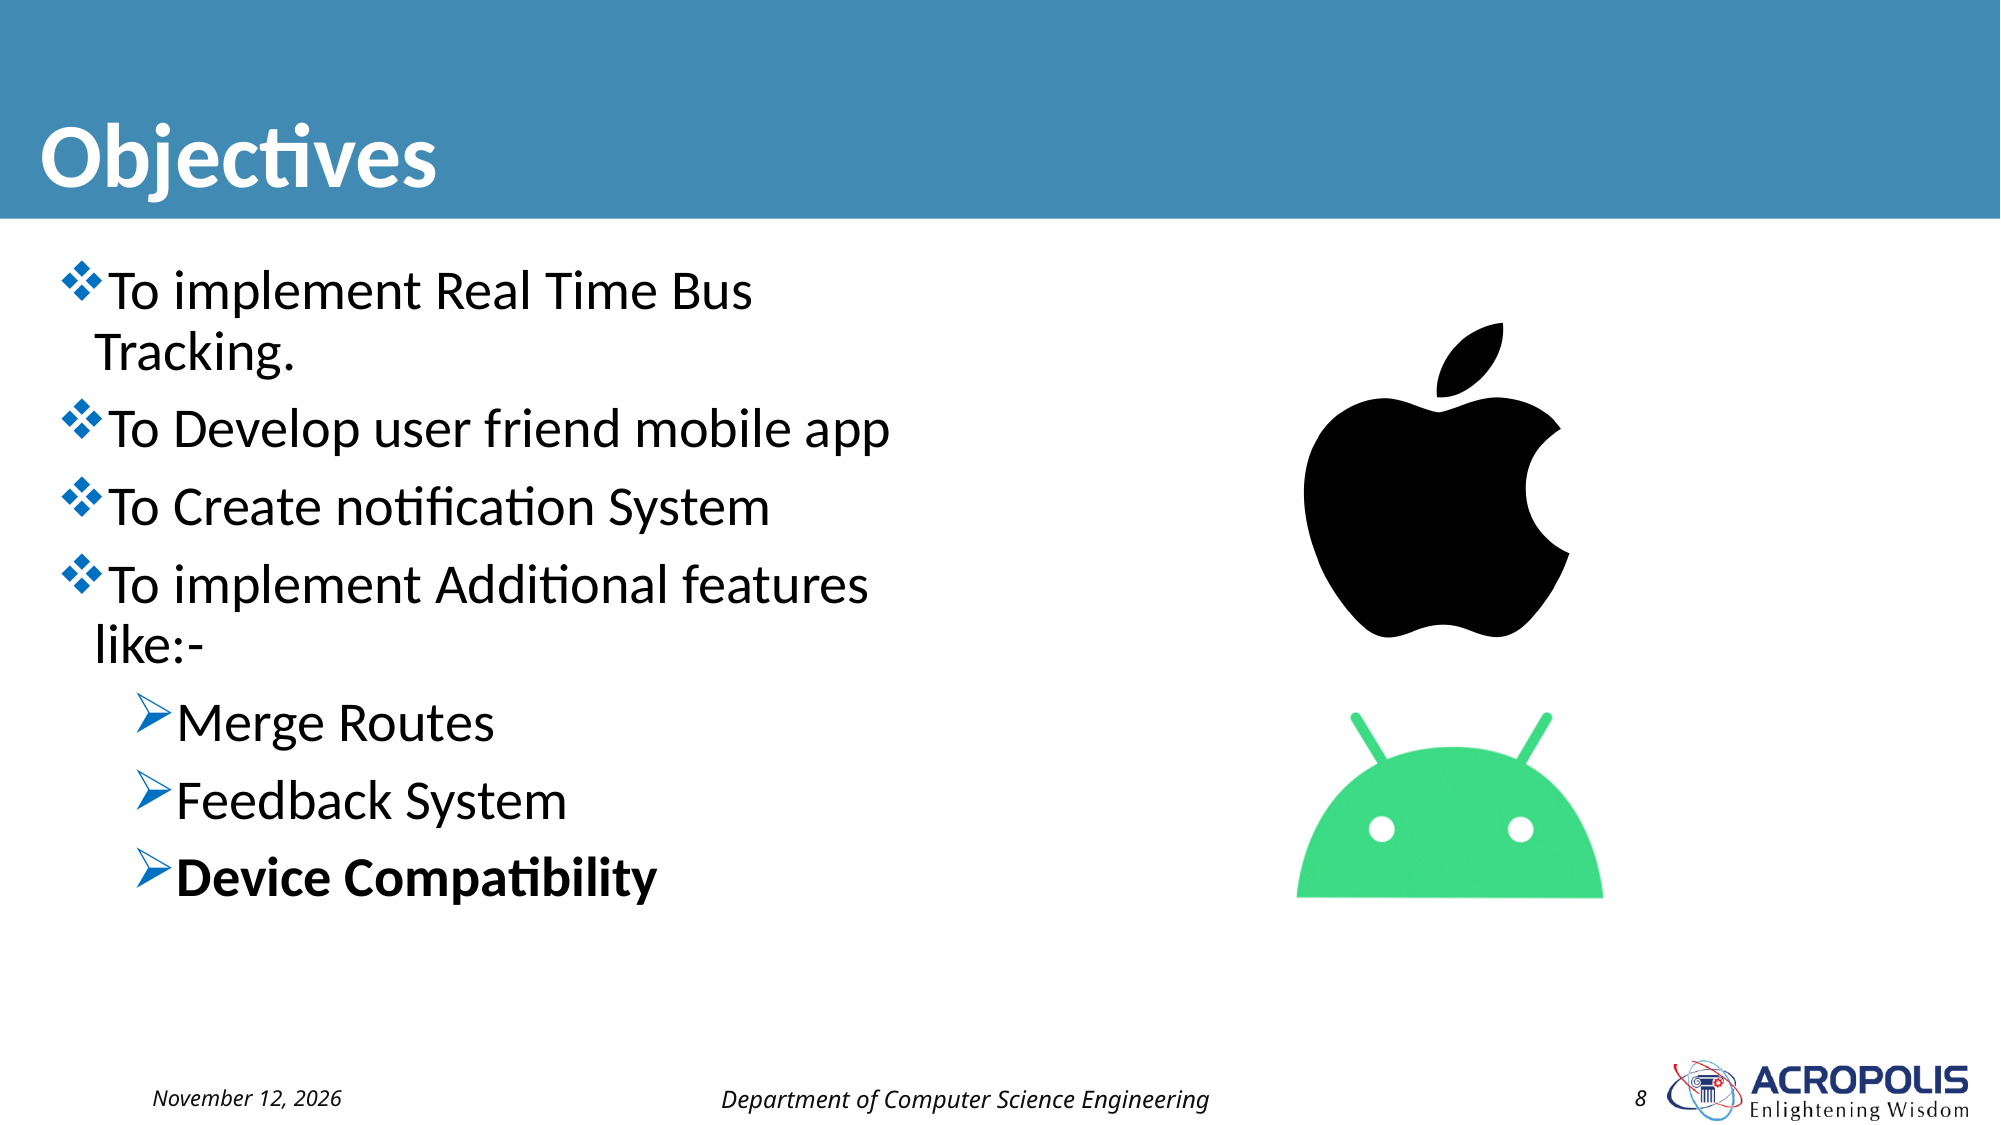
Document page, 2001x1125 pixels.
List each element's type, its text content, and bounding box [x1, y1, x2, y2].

picture [1181, 315, 1968, 1121]
slide_number 8 [1436, 1076, 1662, 1122]
title Objectives [25, 0, 1974, 214]
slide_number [137, 1076, 663, 1122]
list To implement Real Time Bus Tracking. To Develop user friend mobile app To Create notification System To implement Additional features like:- Merge Routes Feedback System Device Compatibility [41, 253, 973, 1064]
footer Department of Computer Science Engineering [703, 1076, 1229, 1122]
